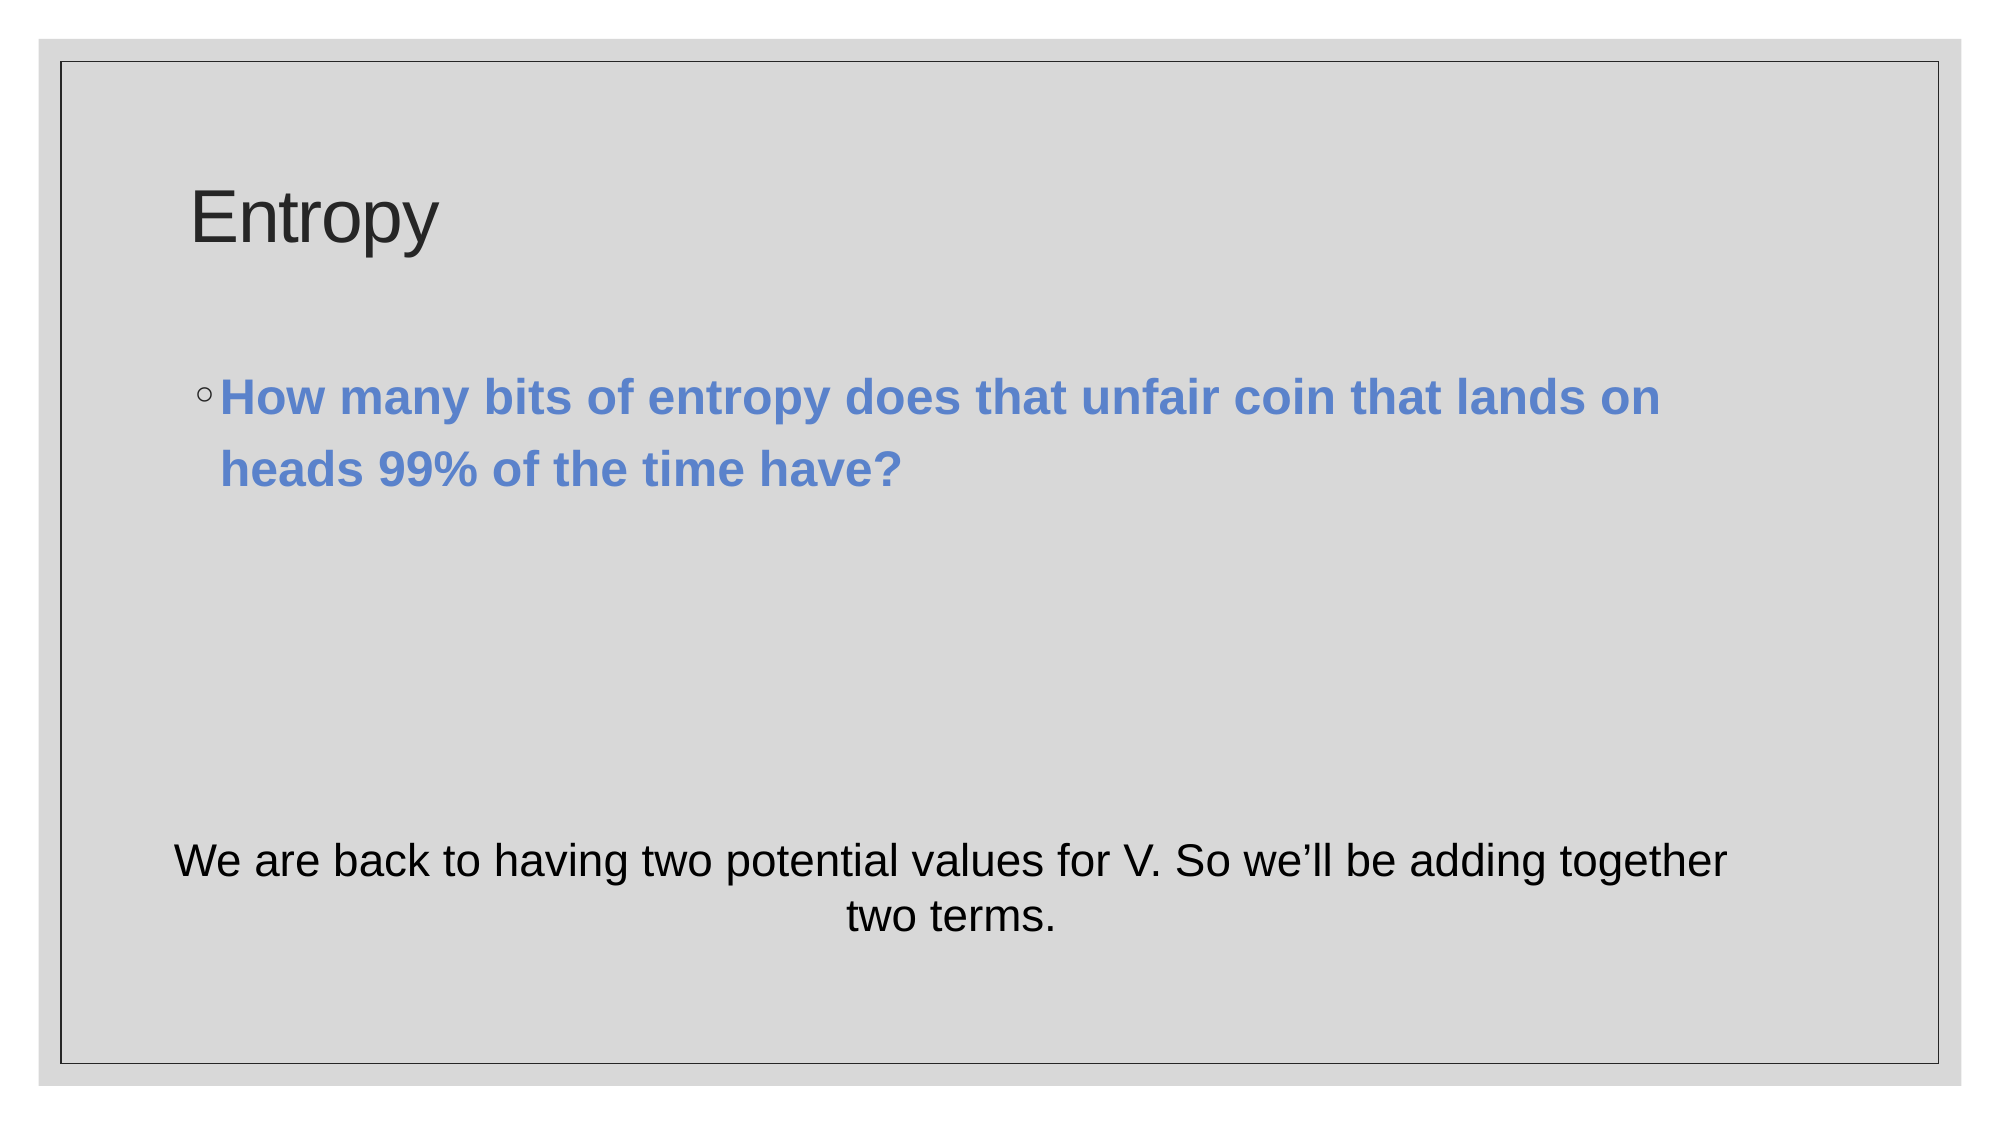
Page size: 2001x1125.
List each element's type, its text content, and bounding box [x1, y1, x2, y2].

text_box We are back to having two potential values for V. So we’ll be adding together two terms. [157, 823, 1746, 949]
title Entropy [174, 105, 1825, 331]
